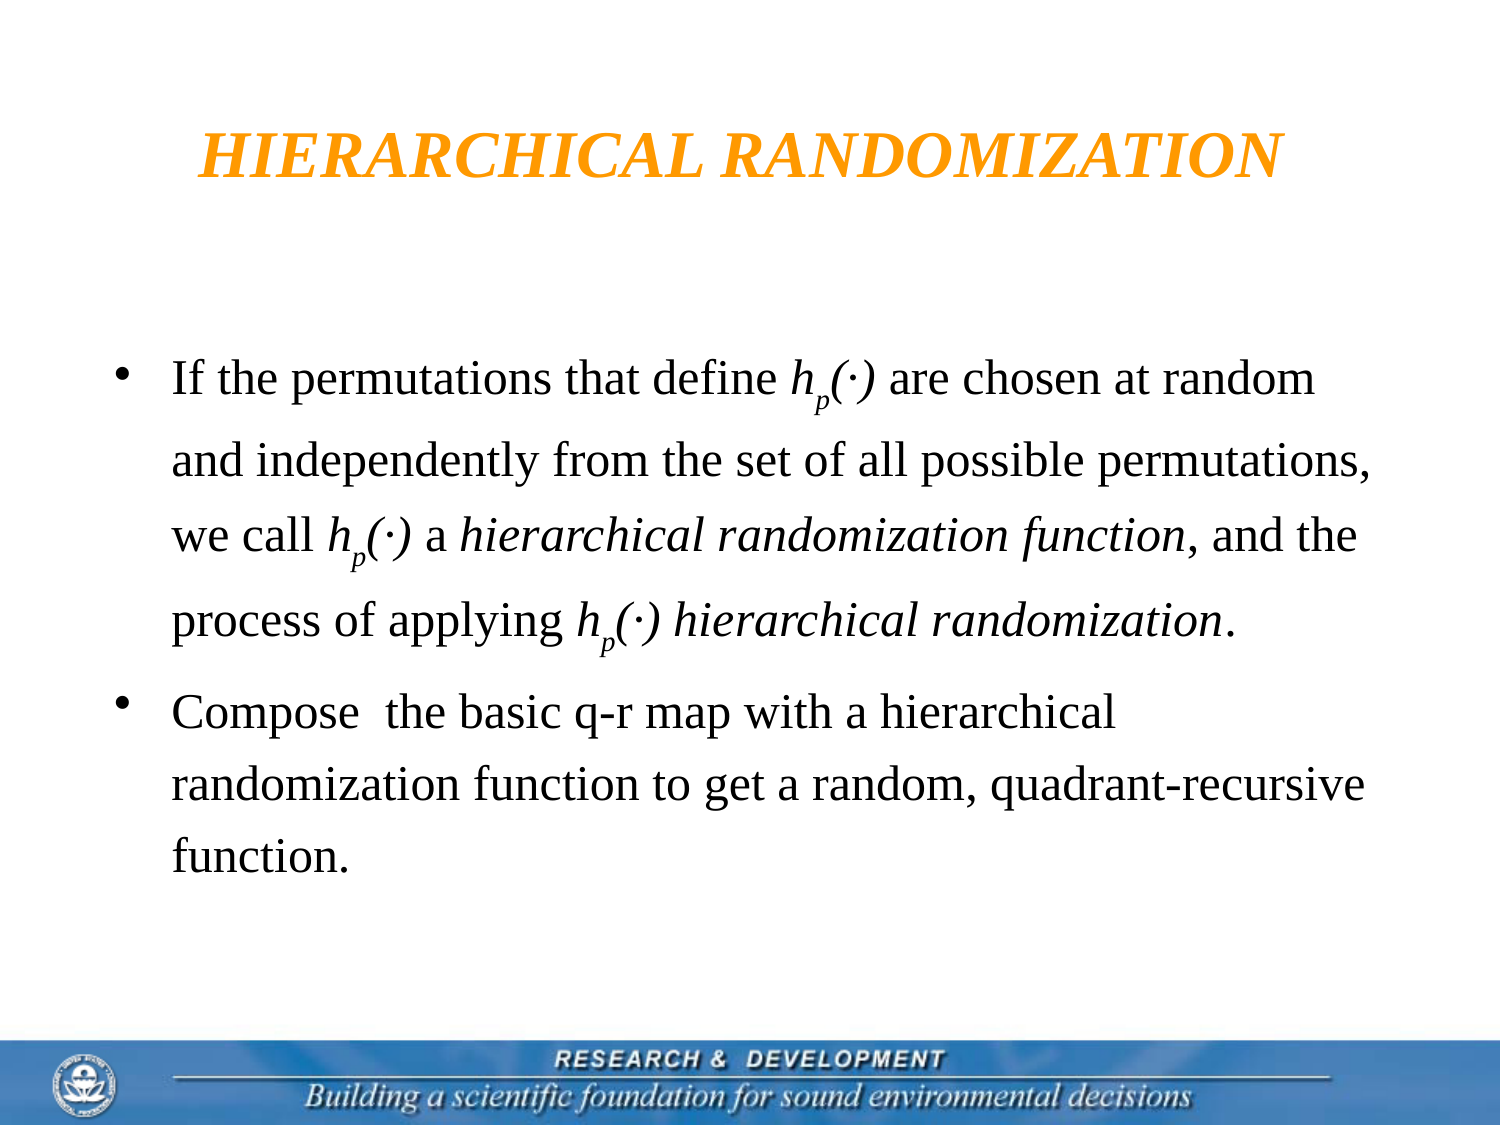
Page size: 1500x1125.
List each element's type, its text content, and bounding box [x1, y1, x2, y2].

title HIERARCHICAL RANDOMIZATION [87, 88, 1413, 213]
list If the permutations that define hp(·) are chosen at random and independently from the set of all possible permutations, we call hp(·) a hierarchical randomization function, and the process of applying hp(·) hierarchical randomization. Compose the basic q-r map with a hierarchical randomization function to get a random, quadrant-recursive function. [99, 262, 1413, 1026]
picture [0, 0, 1500, 1125]
